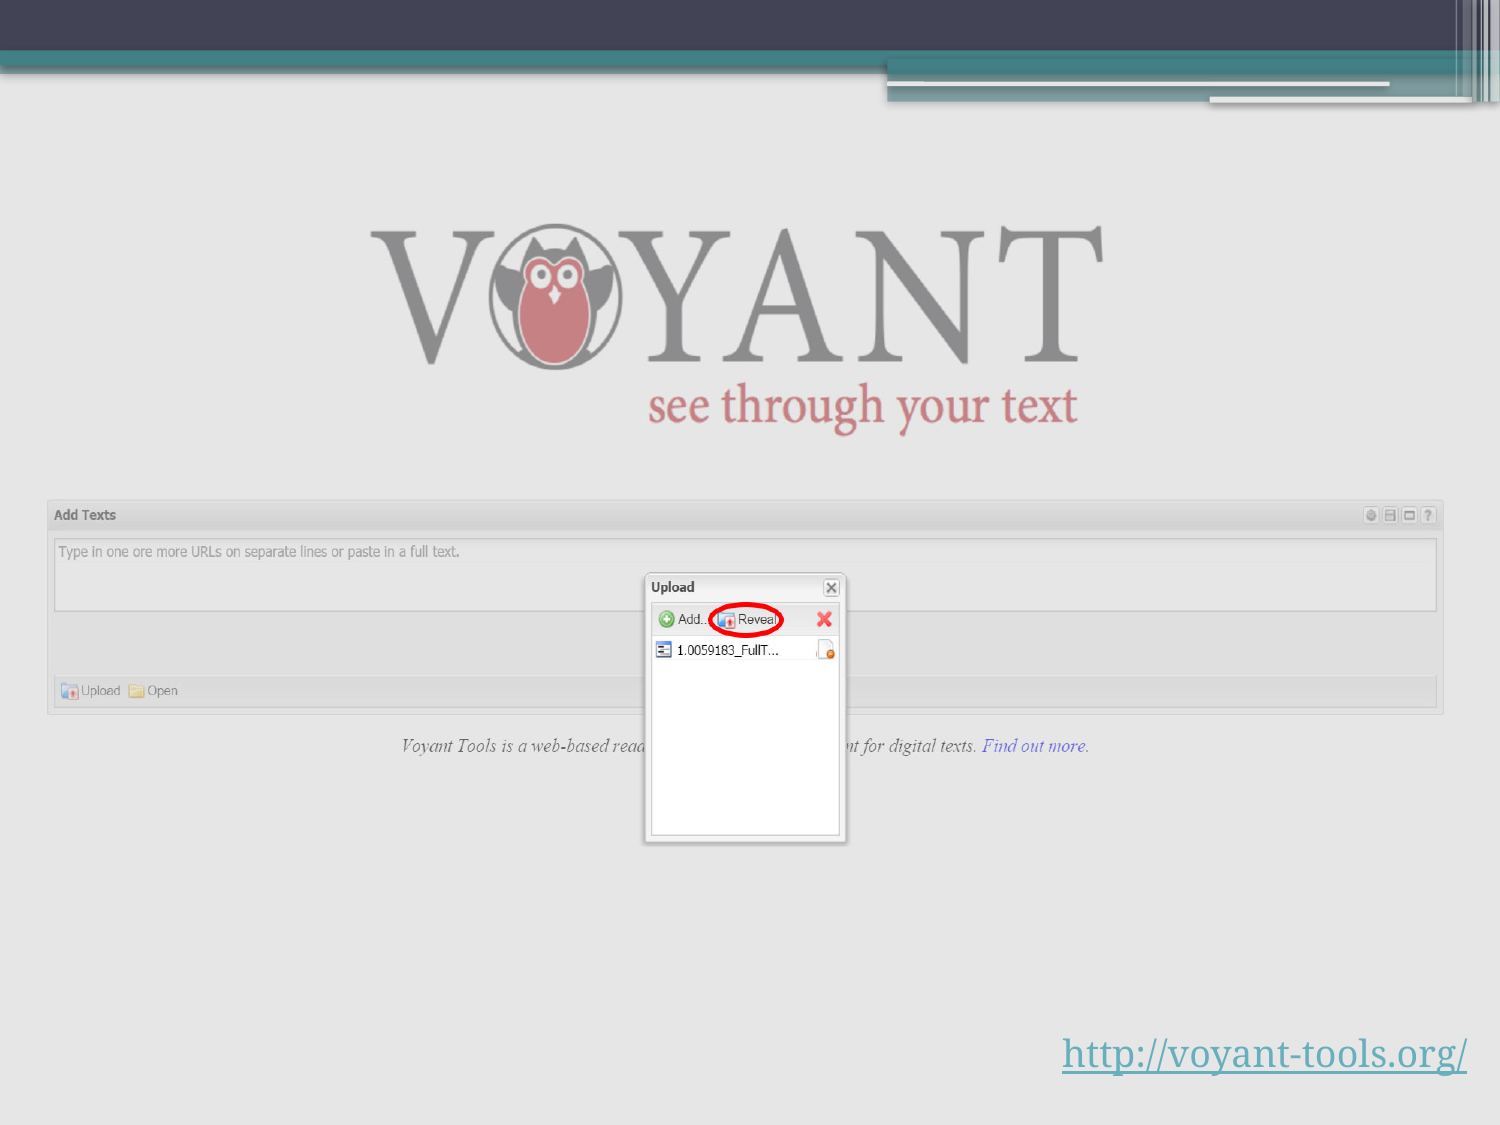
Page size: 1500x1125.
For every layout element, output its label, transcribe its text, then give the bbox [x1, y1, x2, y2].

text_box http://voyant-tools.org/ [1047, 1023, 1483, 1089]
picture [1, 196, 1500, 901]
